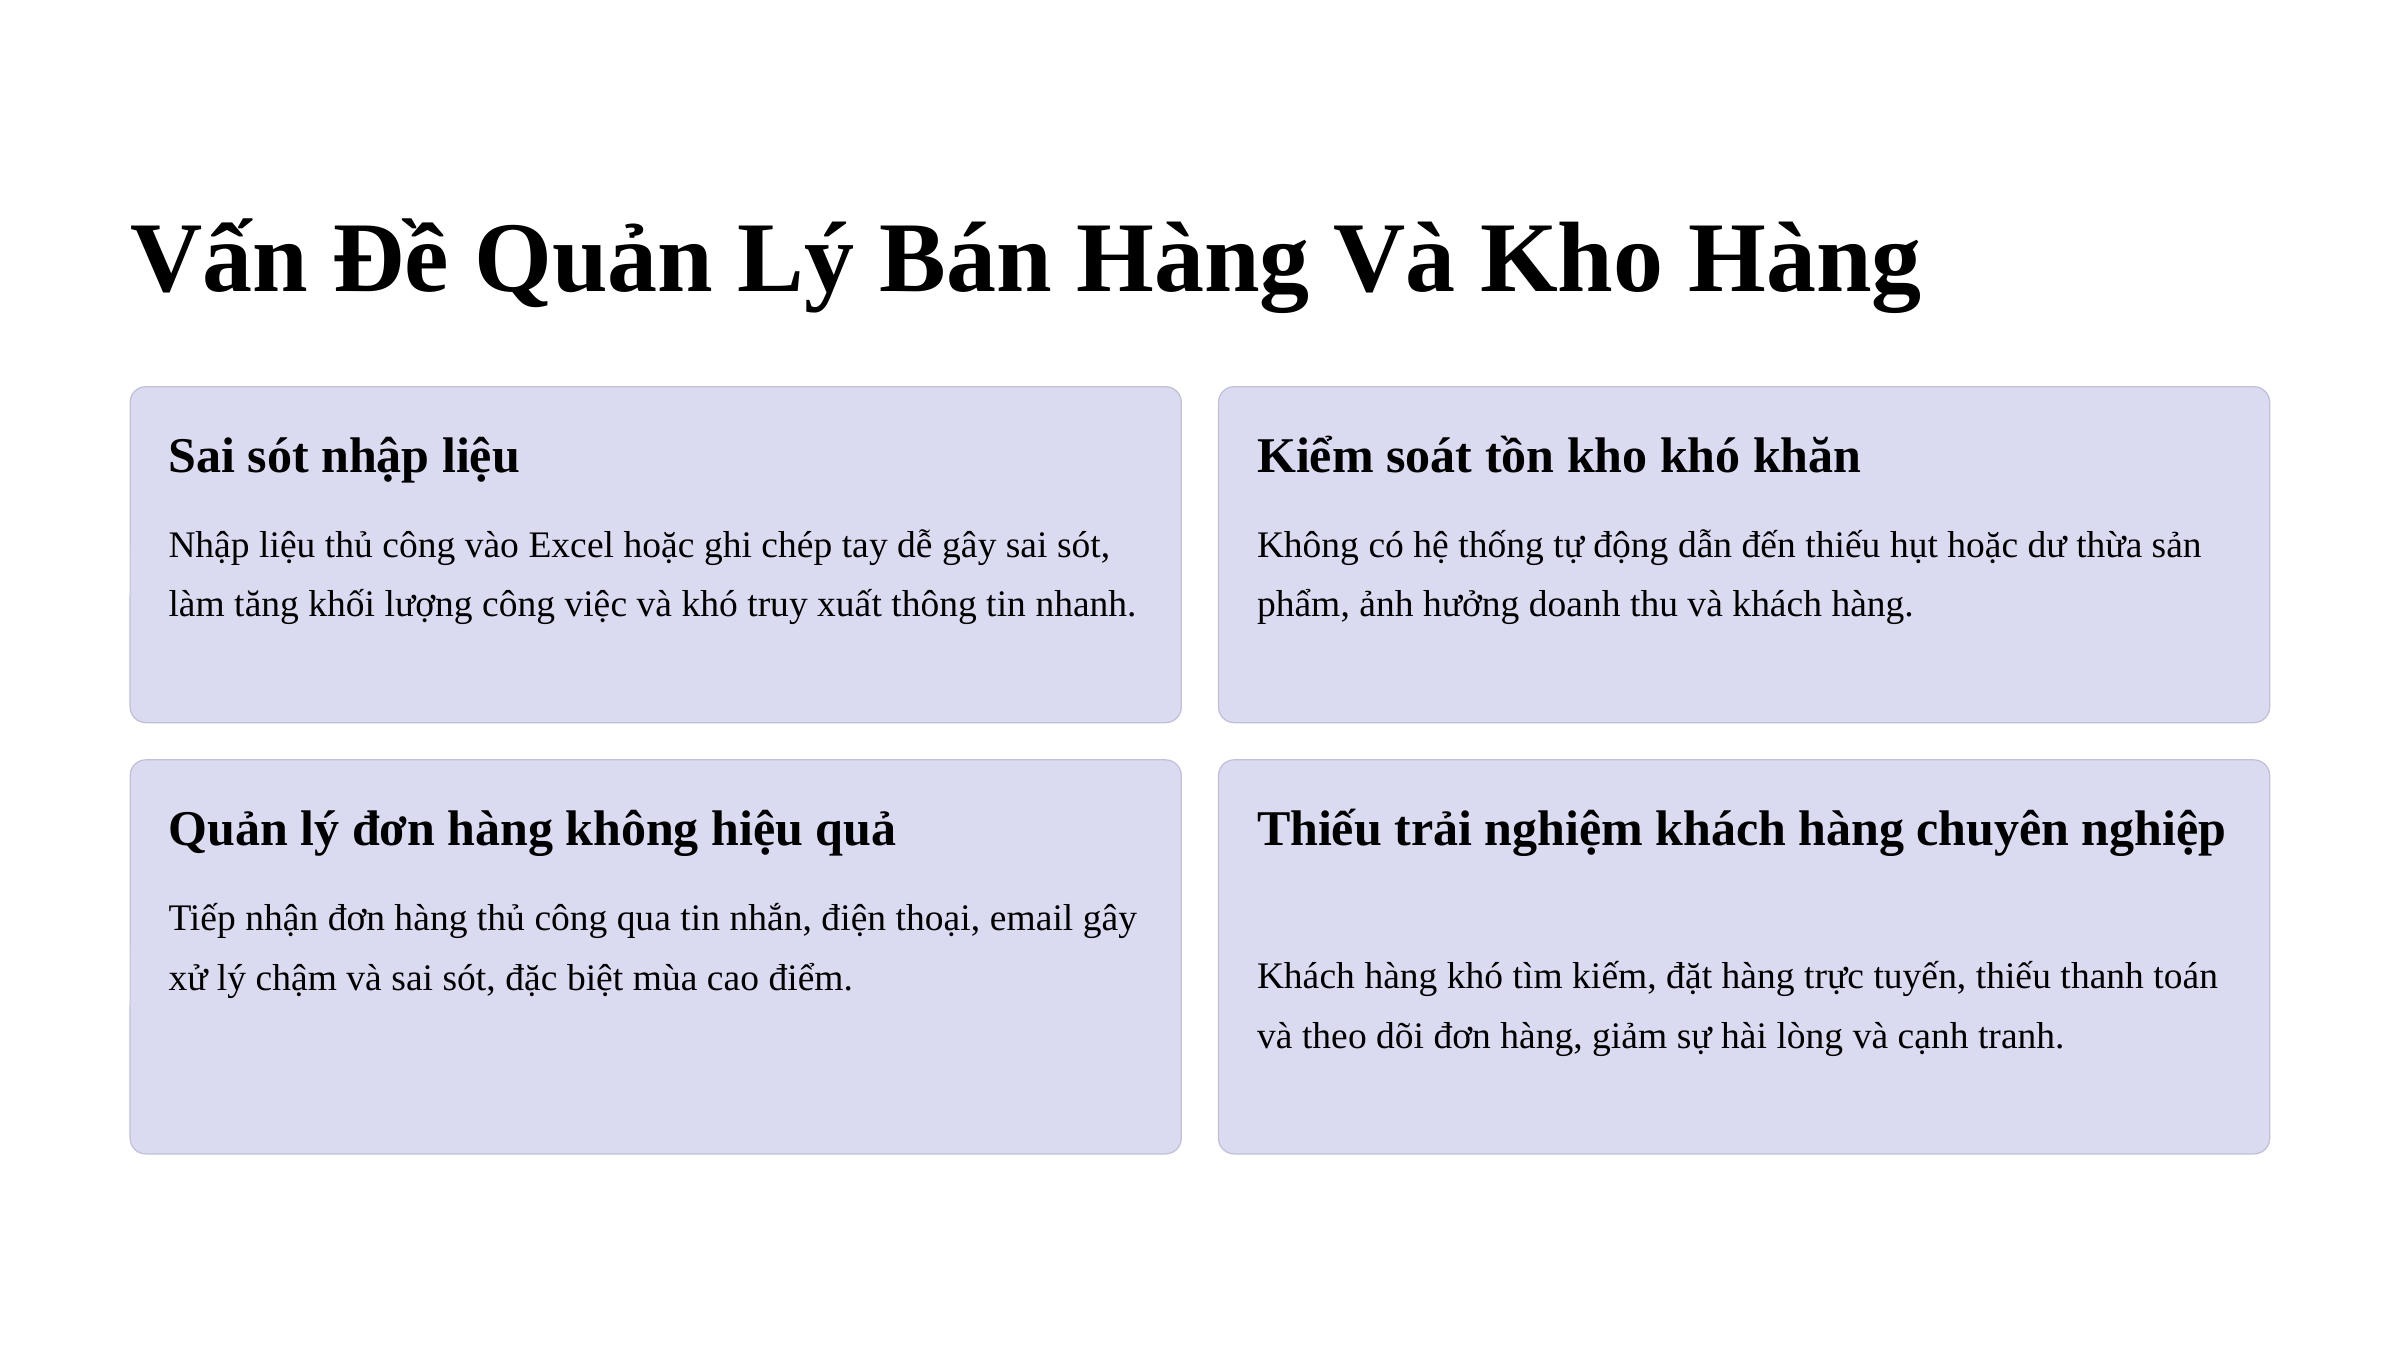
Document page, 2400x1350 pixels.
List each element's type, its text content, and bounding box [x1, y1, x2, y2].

text_box Thiếu trải nghiệm khách hàng chuyên nghiệp [1256, 798, 2232, 915]
text_box Vấn Đề Quản Lý Bán Hàng Và Kho Hàng [130, 196, 1907, 313]
text_box Không có hệ thống tự động dẫn đến thiếu hụt hoặc dư thừa sản phẩm, ảnh hưởng doanh thu và khách hàng. [1256, 505, 2232, 625]
text_box Kiểm soát tồn kho khó khăn [1257, 425, 1883, 484]
text_box Nhập liệu thủ công vào Excel hoặc ghi chép tay dễ gây sai sót, làm tăng khối lượng công việc và khó truy xuất thông tin nhanh. [168, 505, 1143, 685]
text_box [130, 759, 1182, 1154]
text_box Khách hàng khó tìm kiếm, đặt hàng trực tuyến, thiếu thanh toán và theo dõi đơn hàng, giảm sự hài lòng và cạnh tranh. [1256, 936, 2232, 1116]
text_box Quản lý đơn hàng không hiệu quả [168, 798, 924, 857]
text_box [1218, 386, 2270, 723]
text_box Sai sót nhập liệu [168, 425, 634, 484]
text_box Tiếp nhận đơn hàng thủ công qua tin nhắn, điện thoại, email gây xử lý chậm và sai sót, đặc biệt mùa cao điểm. [168, 878, 1143, 1058]
text_box [130, 386, 1182, 723]
text_box [1218, 759, 2270, 1154]
